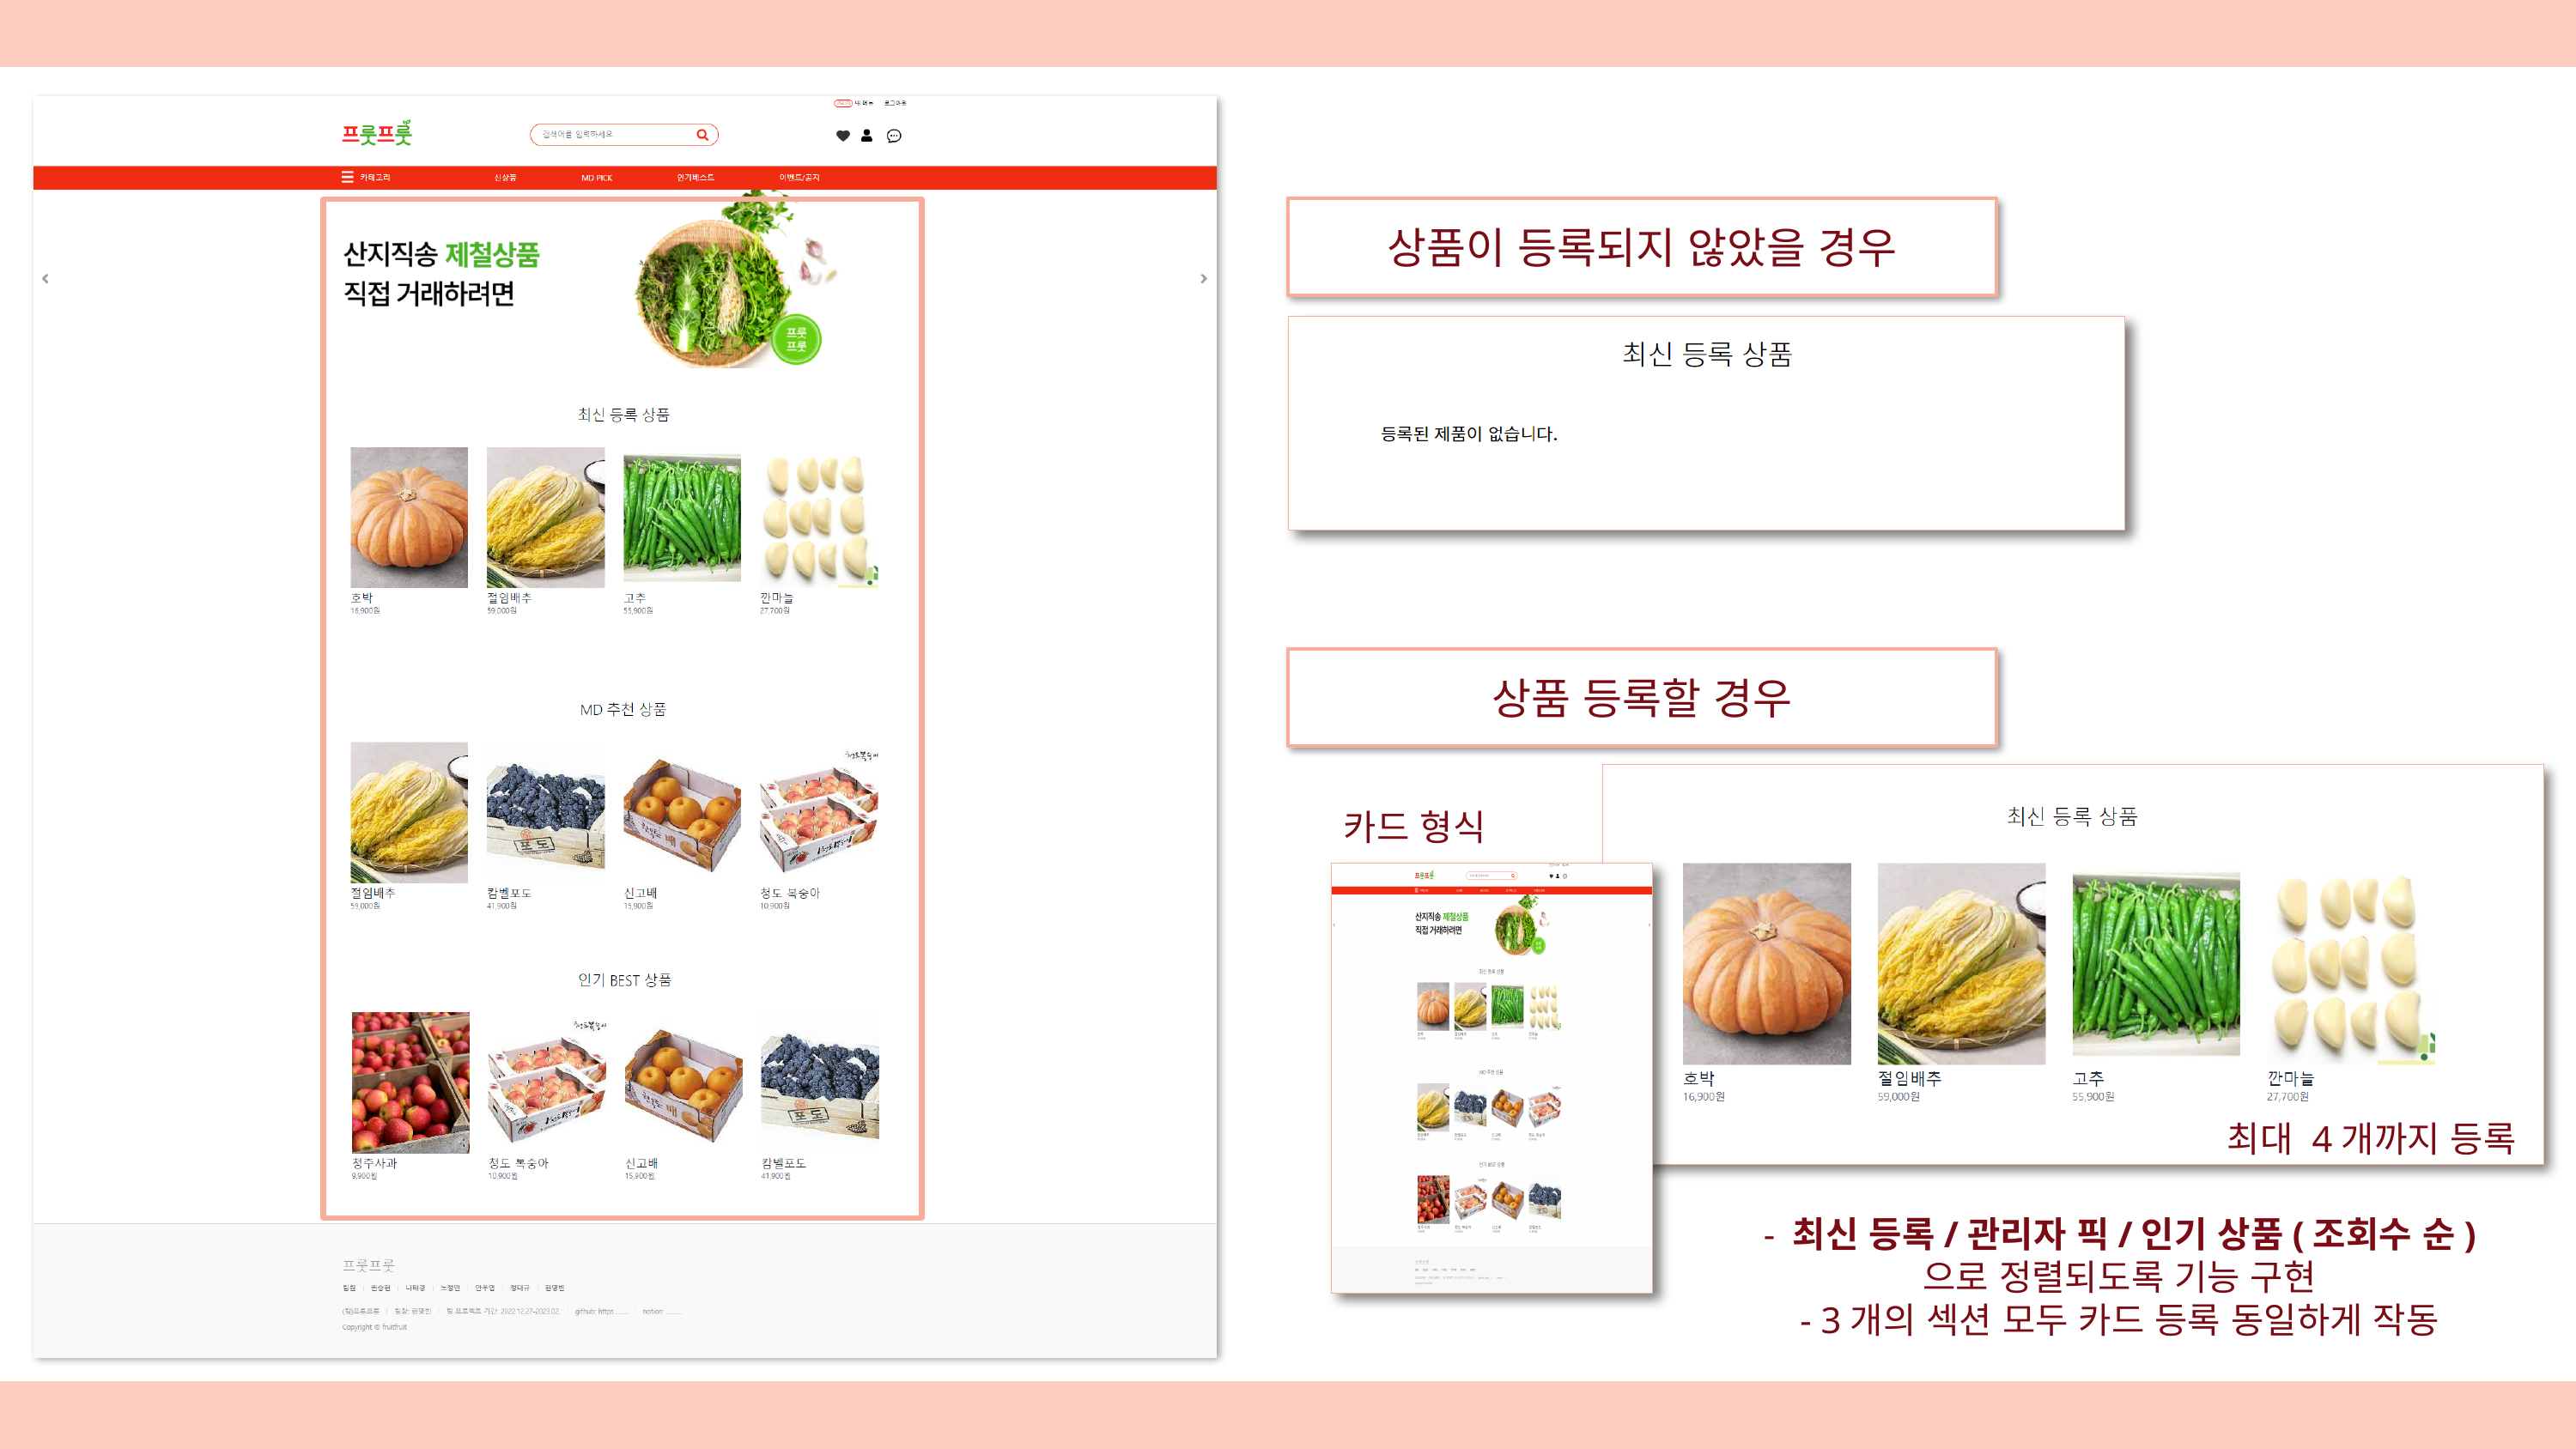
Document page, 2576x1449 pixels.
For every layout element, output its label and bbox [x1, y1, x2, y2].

picture [33, 96, 1217, 1358]
picture [1287, 316, 2126, 530]
text_box [0, 66, 2576, 1382]
picture [1330, 763, 2544, 1294]
